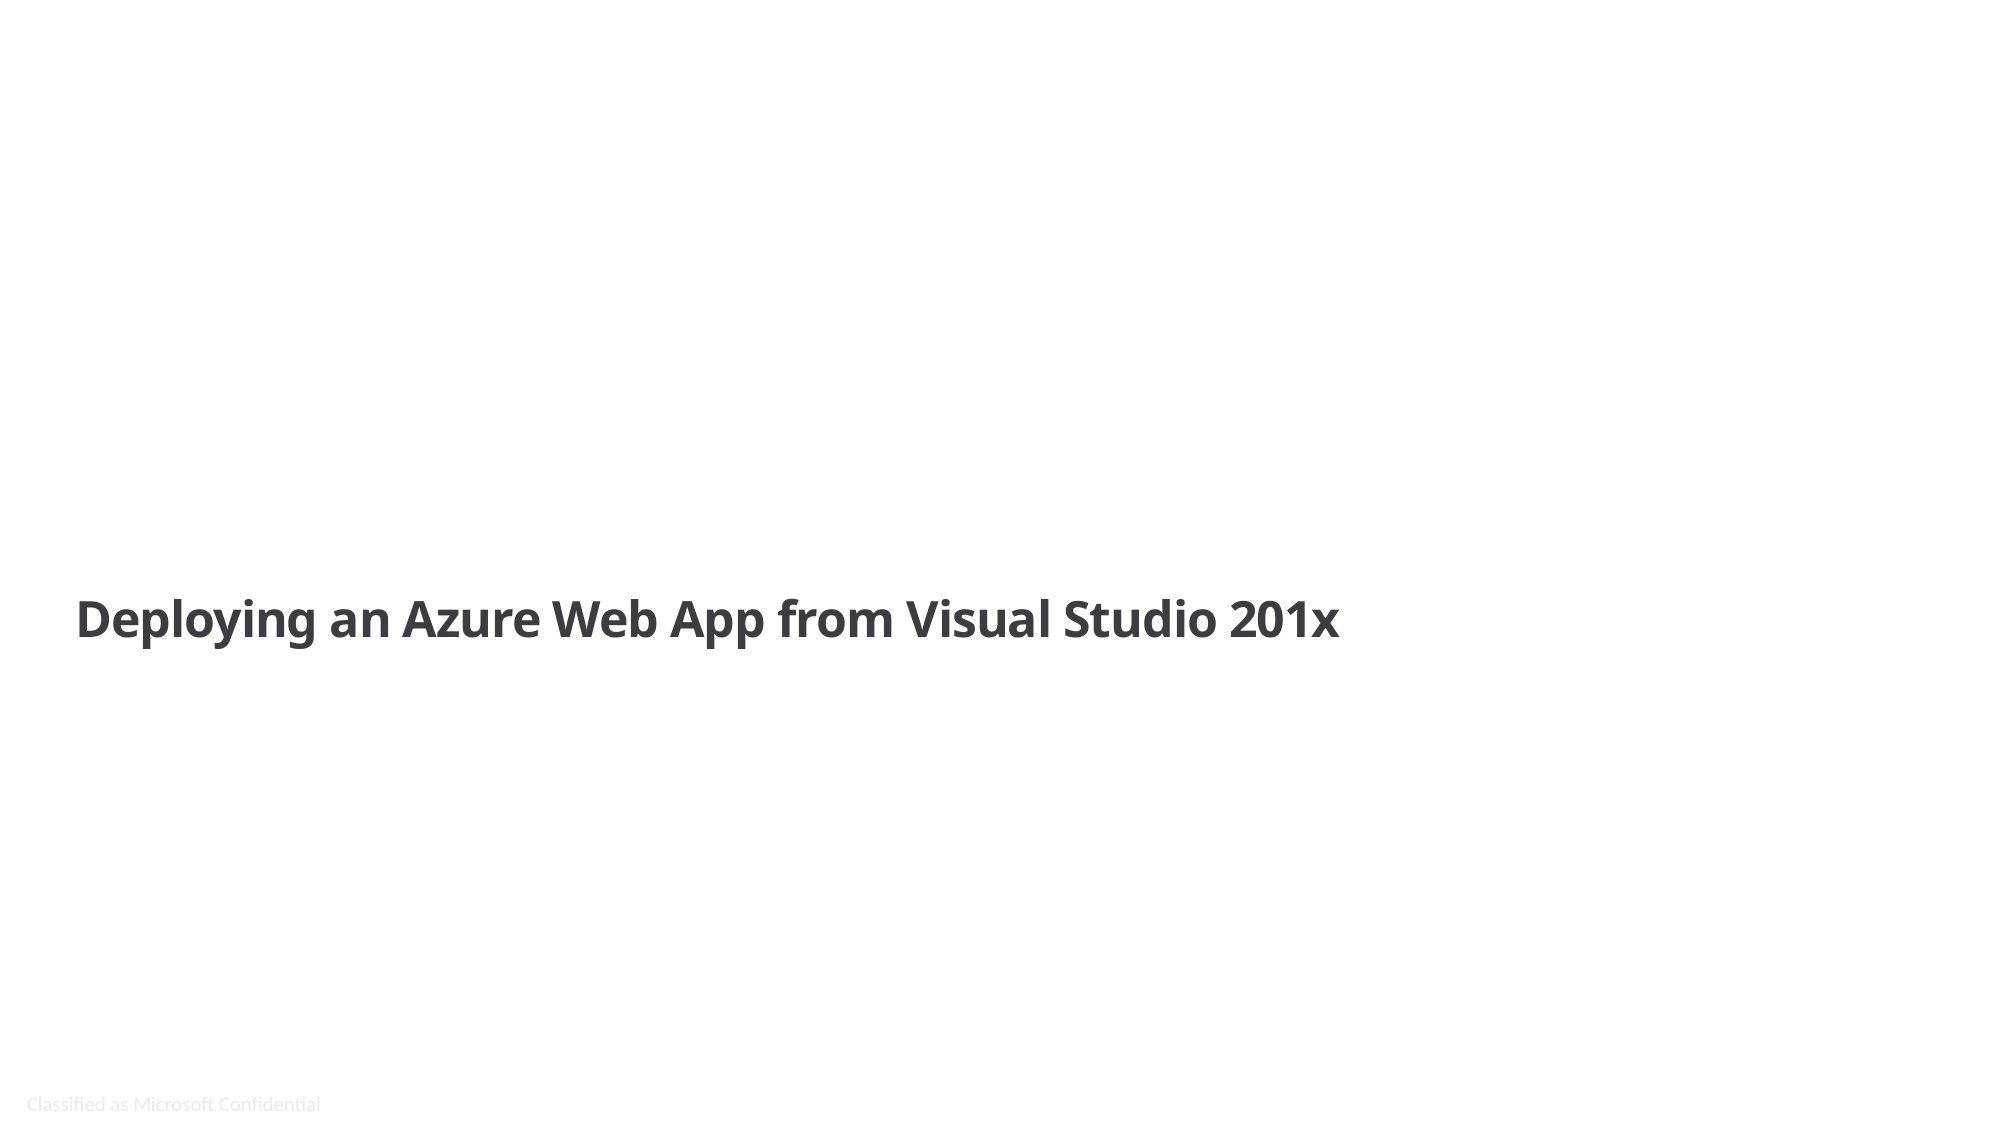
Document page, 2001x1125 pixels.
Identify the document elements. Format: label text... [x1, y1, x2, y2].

list Deploying an Azure Web App from Visual Studio 201x [75, 587, 1807, 658]
